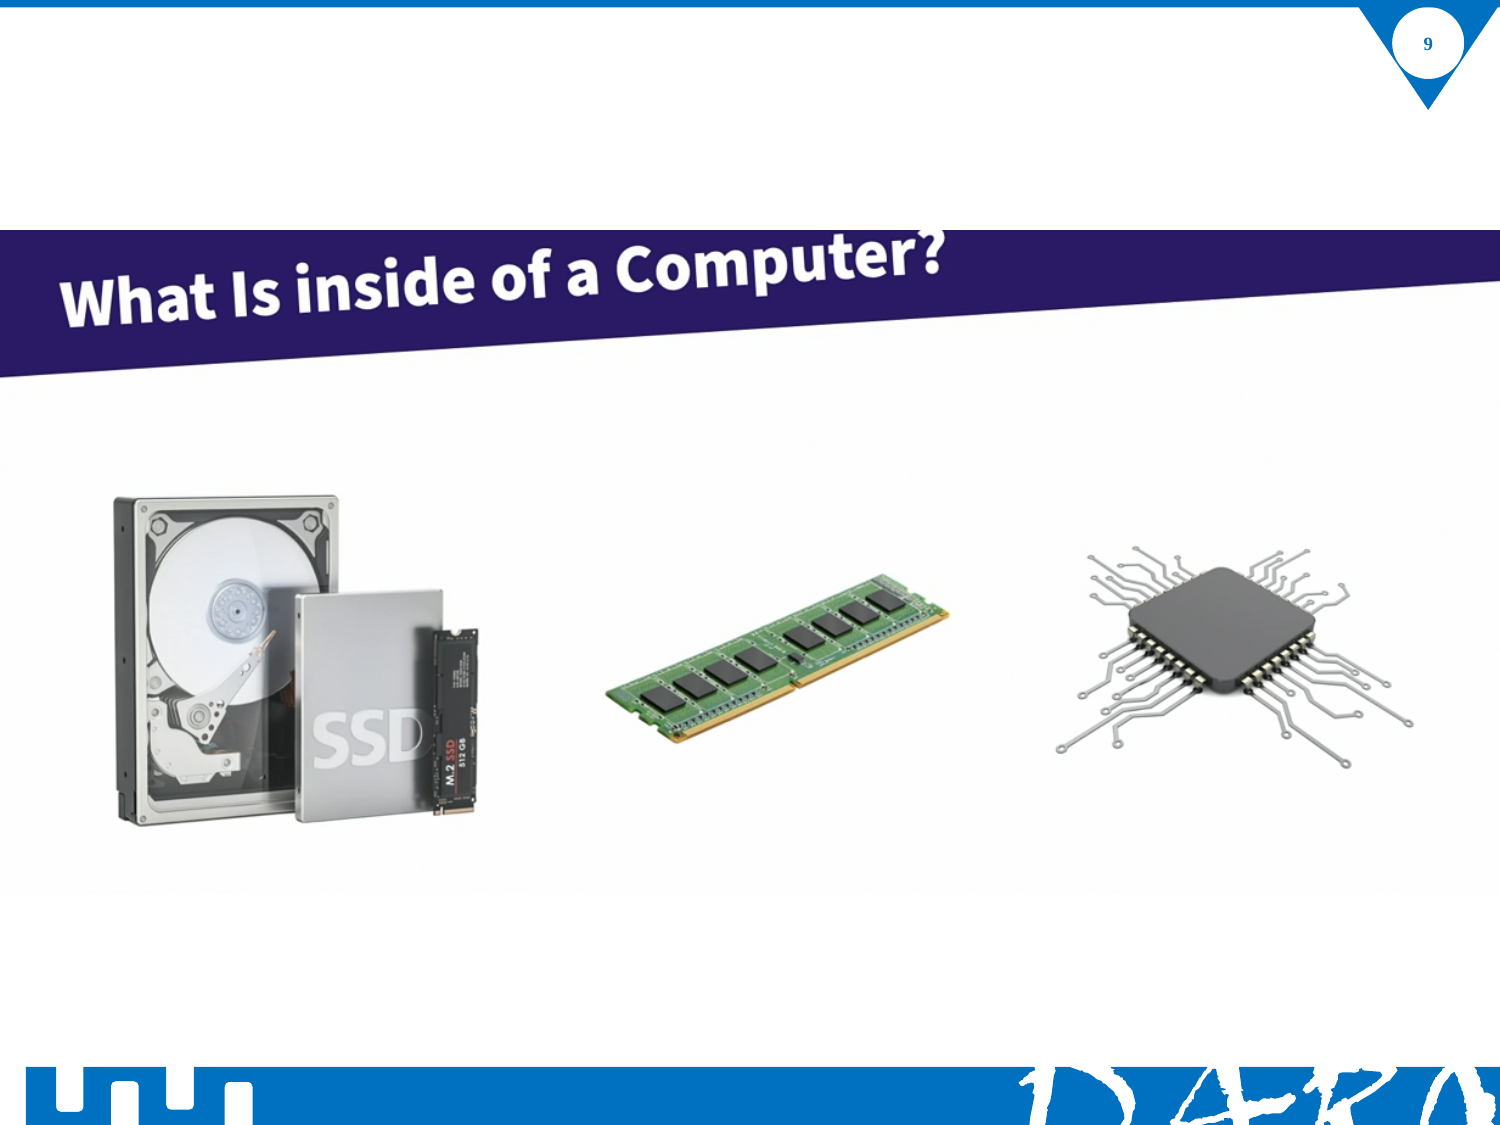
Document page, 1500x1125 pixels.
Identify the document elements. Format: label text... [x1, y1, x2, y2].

slide_number 9 [1259, 13, 1500, 73]
picture [0, 230, 1500, 894]
